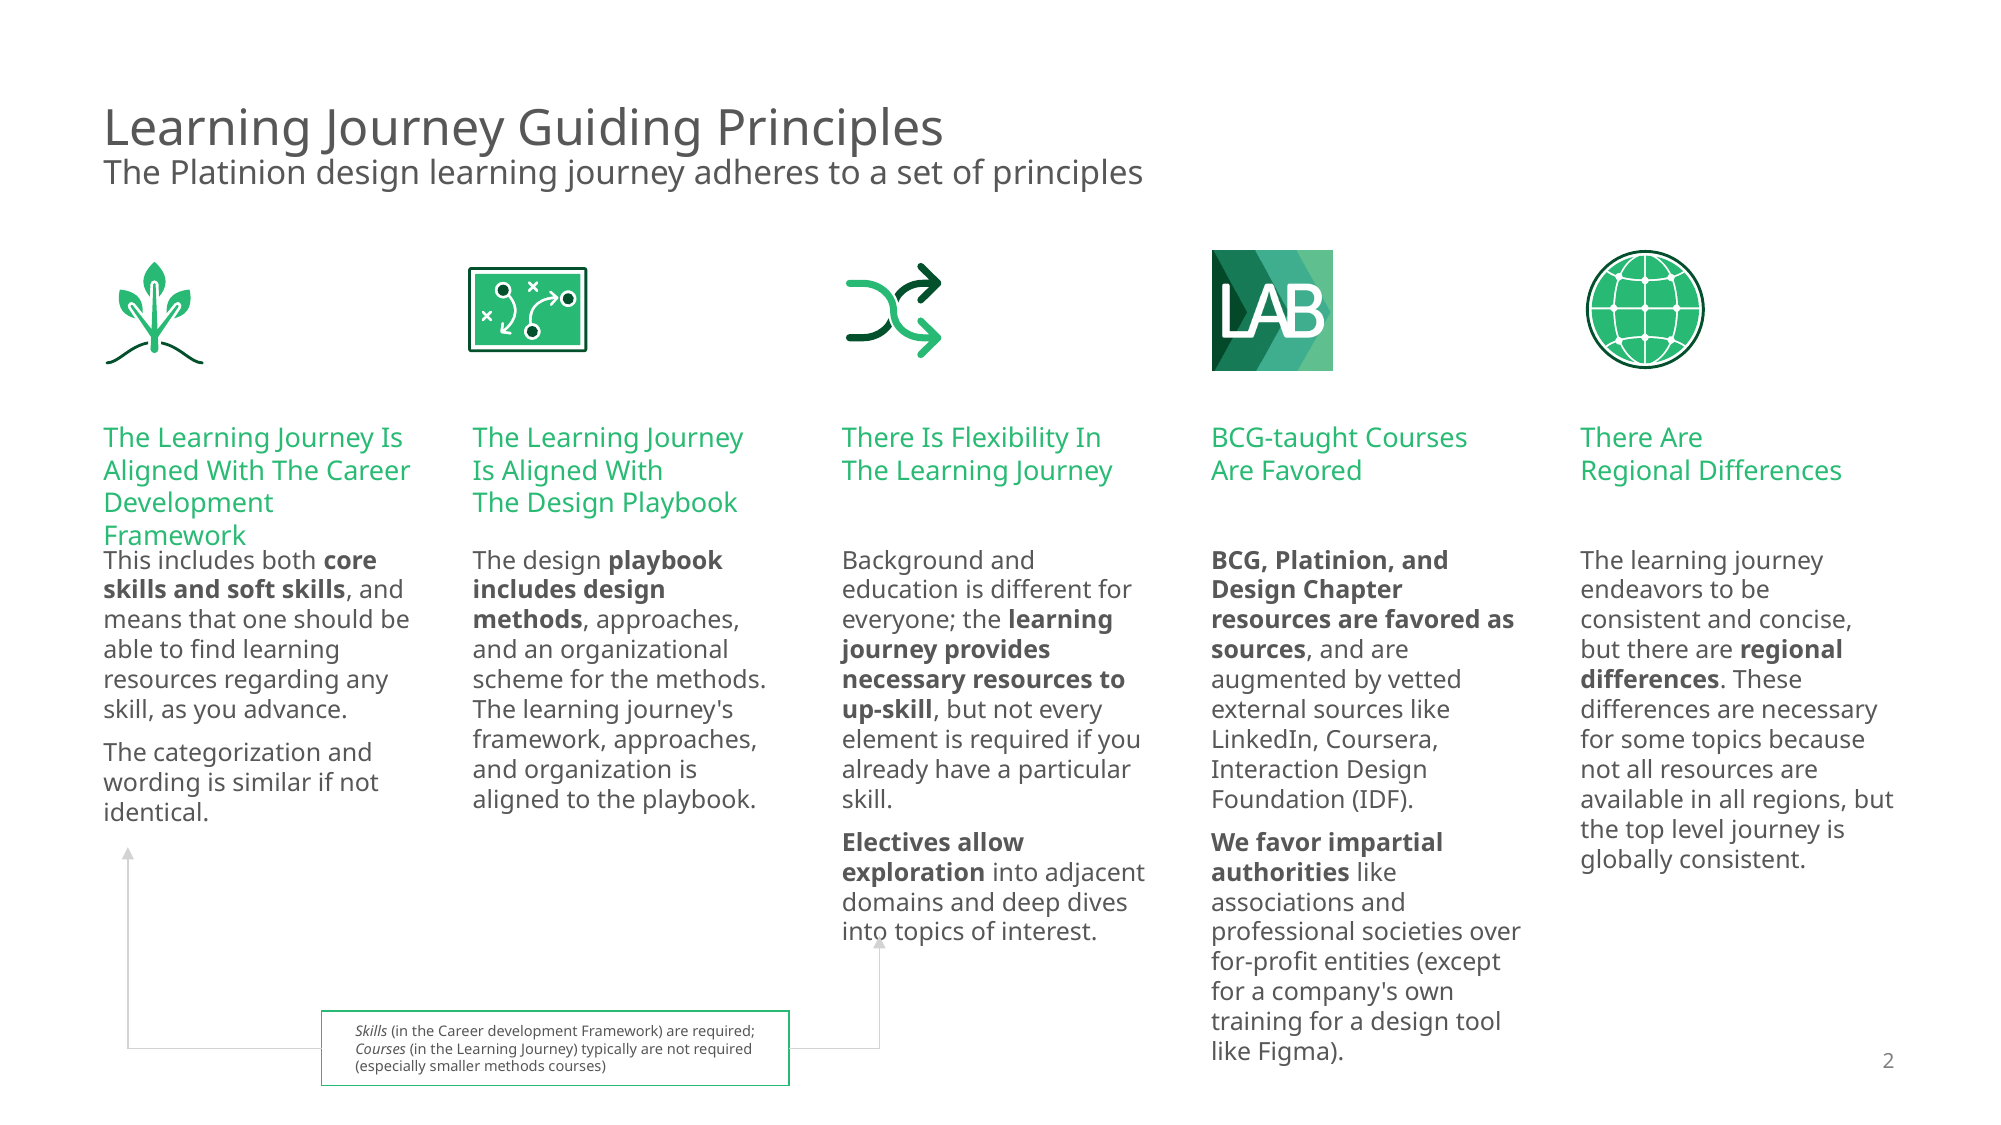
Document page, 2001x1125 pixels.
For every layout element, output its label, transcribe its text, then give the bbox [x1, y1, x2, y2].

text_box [79, 229, 230, 381]
text_box There Are Regional Differences [1580, 420, 1897, 486]
title Learning Journey Guiding Principles The Platinion design learning journey adheres to a set of principles [103, 102, 1897, 291]
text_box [1570, 234, 1721, 385]
text_box The Learning Journey Is Aligned With The Design Playbook [472, 420, 790, 519]
text_box The design playbook includes design methods, approaches, and an organizational scheme for the methods. The learning journey's framework, approaches, and organization is aligned to the playbook. [472, 544, 790, 814]
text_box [833, 250, 954, 371]
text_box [788, 935, 880, 1049]
text_box Background and education is different for everyone; the learning journey provides necessary resources to up-skill, but not every element is required if you already have a particular skill. Electives allow exploration into adjacent domains and deep dives into topics of interest. [841, 544, 1159, 946]
text_box BCG, Platinion, and Design Chapter resources are favored as sources, and are augmented by vetted external sources like LinkedIn, Coursera, Interaction Design Foundation (IDF). We favor impartial authorities like associations and professional societies over for-profit entities (except for a company's own training for a design tool like Figma). [1211, 544, 1528, 1066]
text_box There Is Flexibility In The Learning Journey [841, 420, 1159, 486]
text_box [127, 846, 322, 1049]
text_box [452, 234, 603, 385]
picture [1212, 250, 1333, 371]
text_box BCG-taught Courses Are Favored [1211, 420, 1528, 486]
text_box The Learning Journey Is Aligned With The Career Development Framework [103, 420, 420, 551]
text_box This includes both core skills and soft skills, and means that one should be able to find learning resources regarding any skill, as you advance. The categorization and wording is similar if not identical. [103, 551, 420, 827]
text_box The learning journey endeavors to be consistent and concise, but there are regional differences. These differences are necessary for some topics because not all resources are available in all regions, but the top level journey is globally consistent. [1580, 544, 1897, 874]
text_box Skills (in the Career development Framework) are required; Courses (in the Learning Journey) typically are not required (especially smaller methods courses) [321, 1010, 790, 1087]
